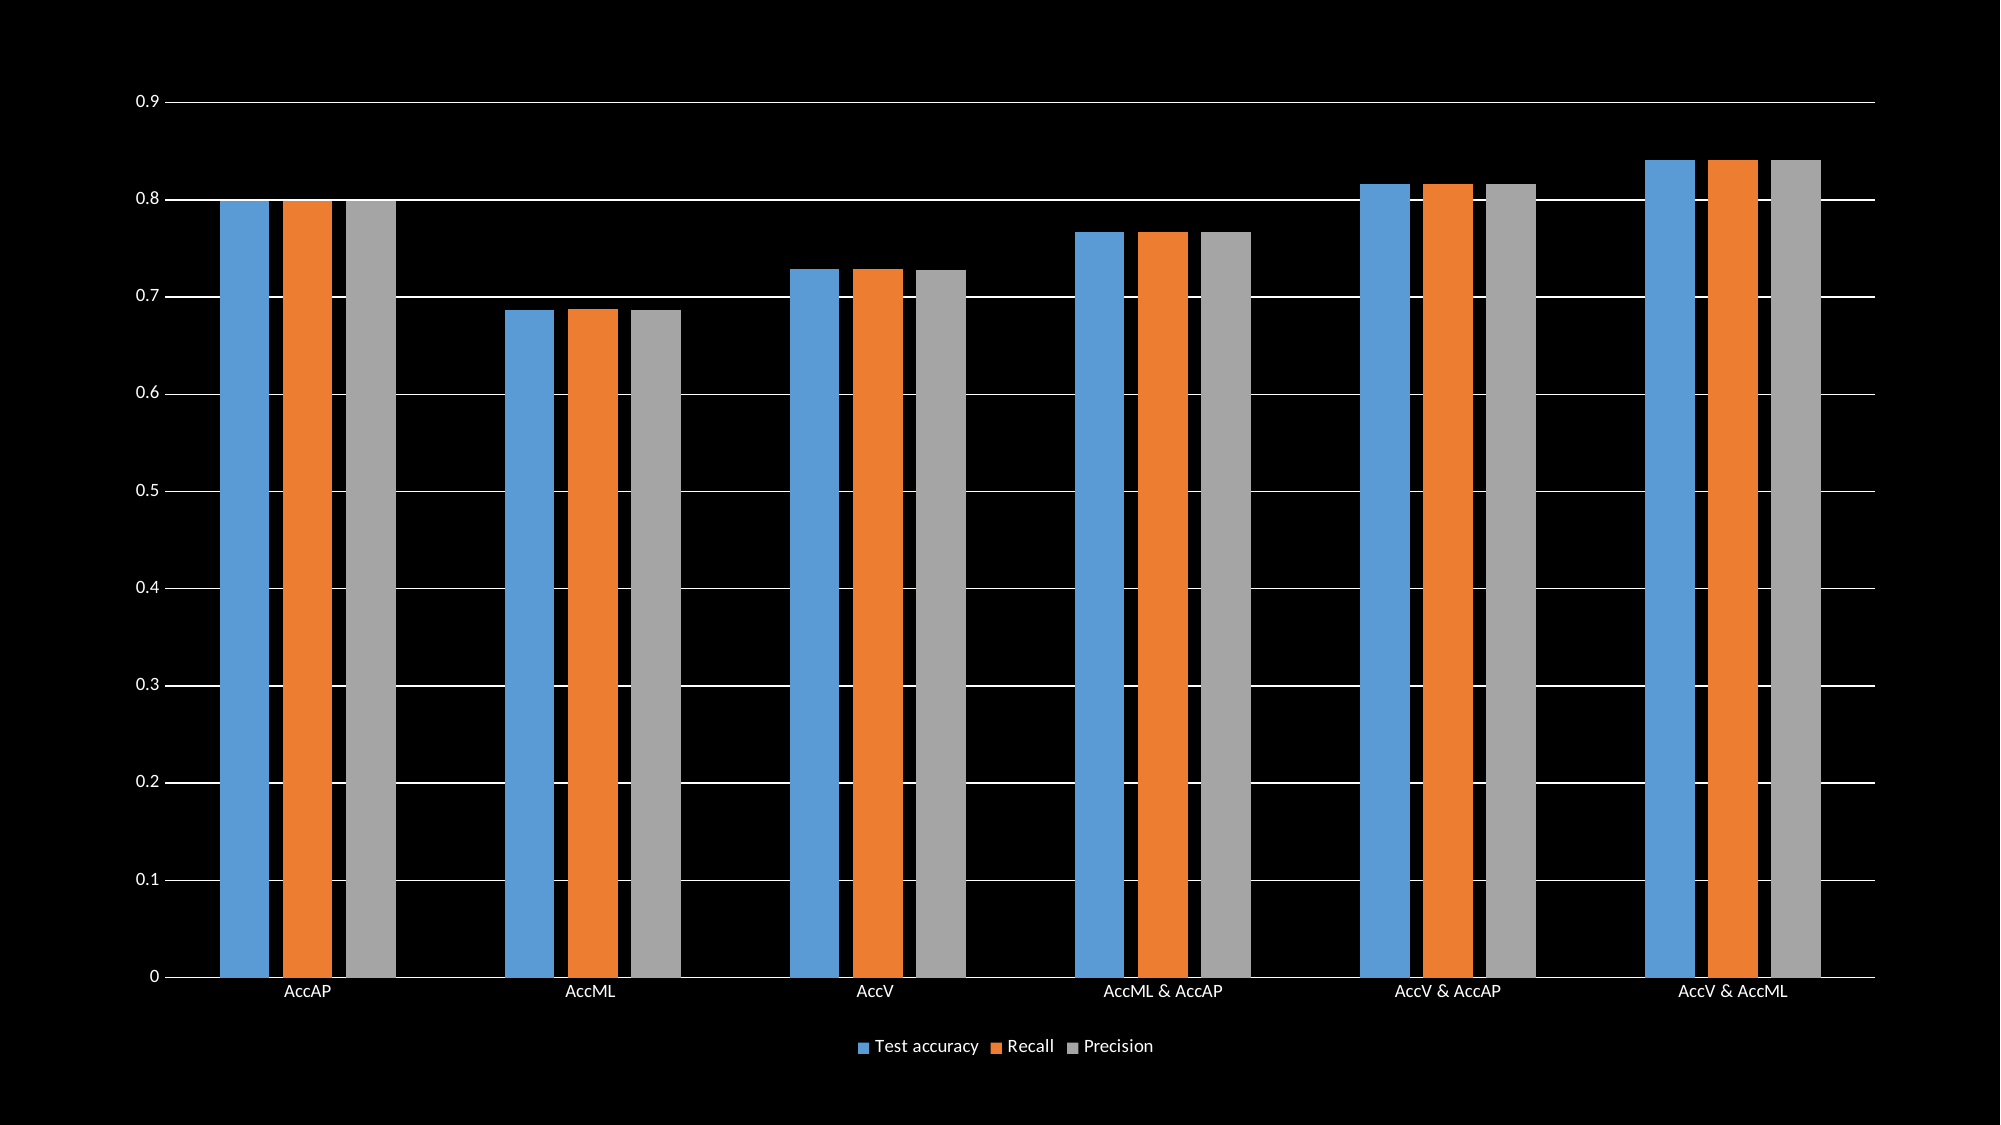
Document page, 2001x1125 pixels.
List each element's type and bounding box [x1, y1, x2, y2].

chart [99, 73, 1912, 1064]
